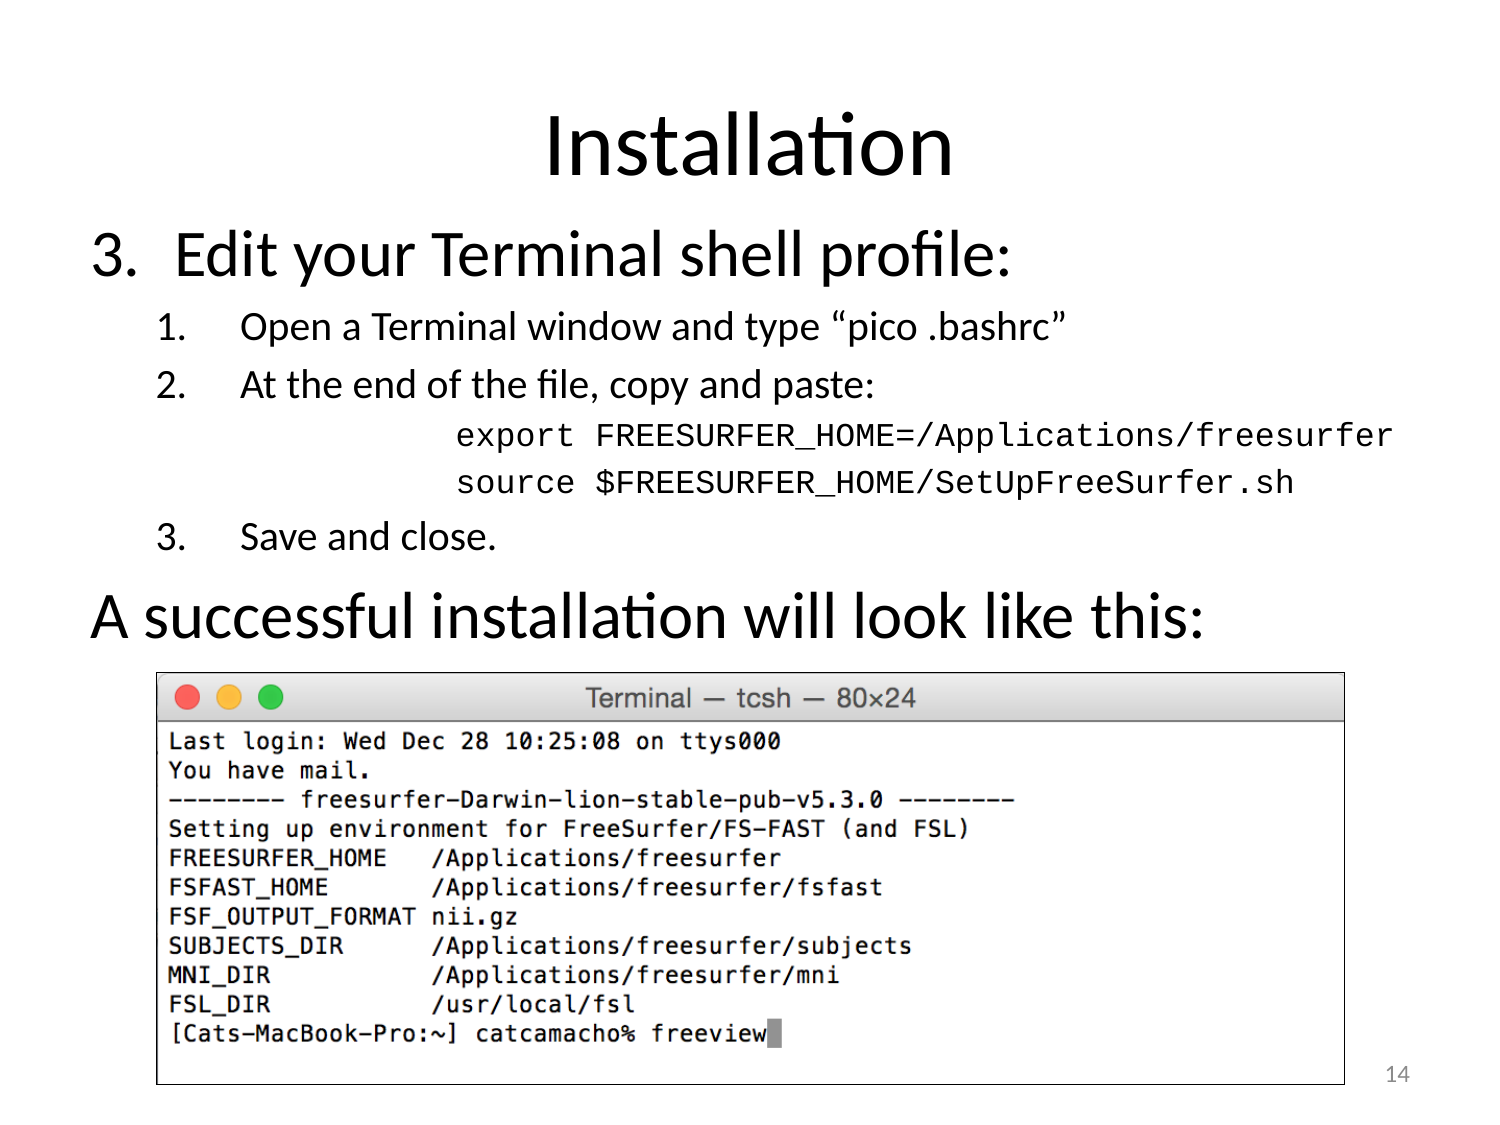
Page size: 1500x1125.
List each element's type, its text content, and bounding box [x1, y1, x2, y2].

list Edit your Terminal shell profile: Open a Terminal window and type “pico .bashrc” At the end of the file, copy and paste: export FREESURFER_HOME=/Applications/freesurfer source $FREESURFER_HOME/SetUpFreeSurfer.sh Save and close. A successful installation will look like this: [75, 202, 1425, 946]
title Installation [75, 45, 1425, 202]
picture [156, 672, 1345, 1085]
slide_number 14 [1074, 1042, 1425, 1103]
